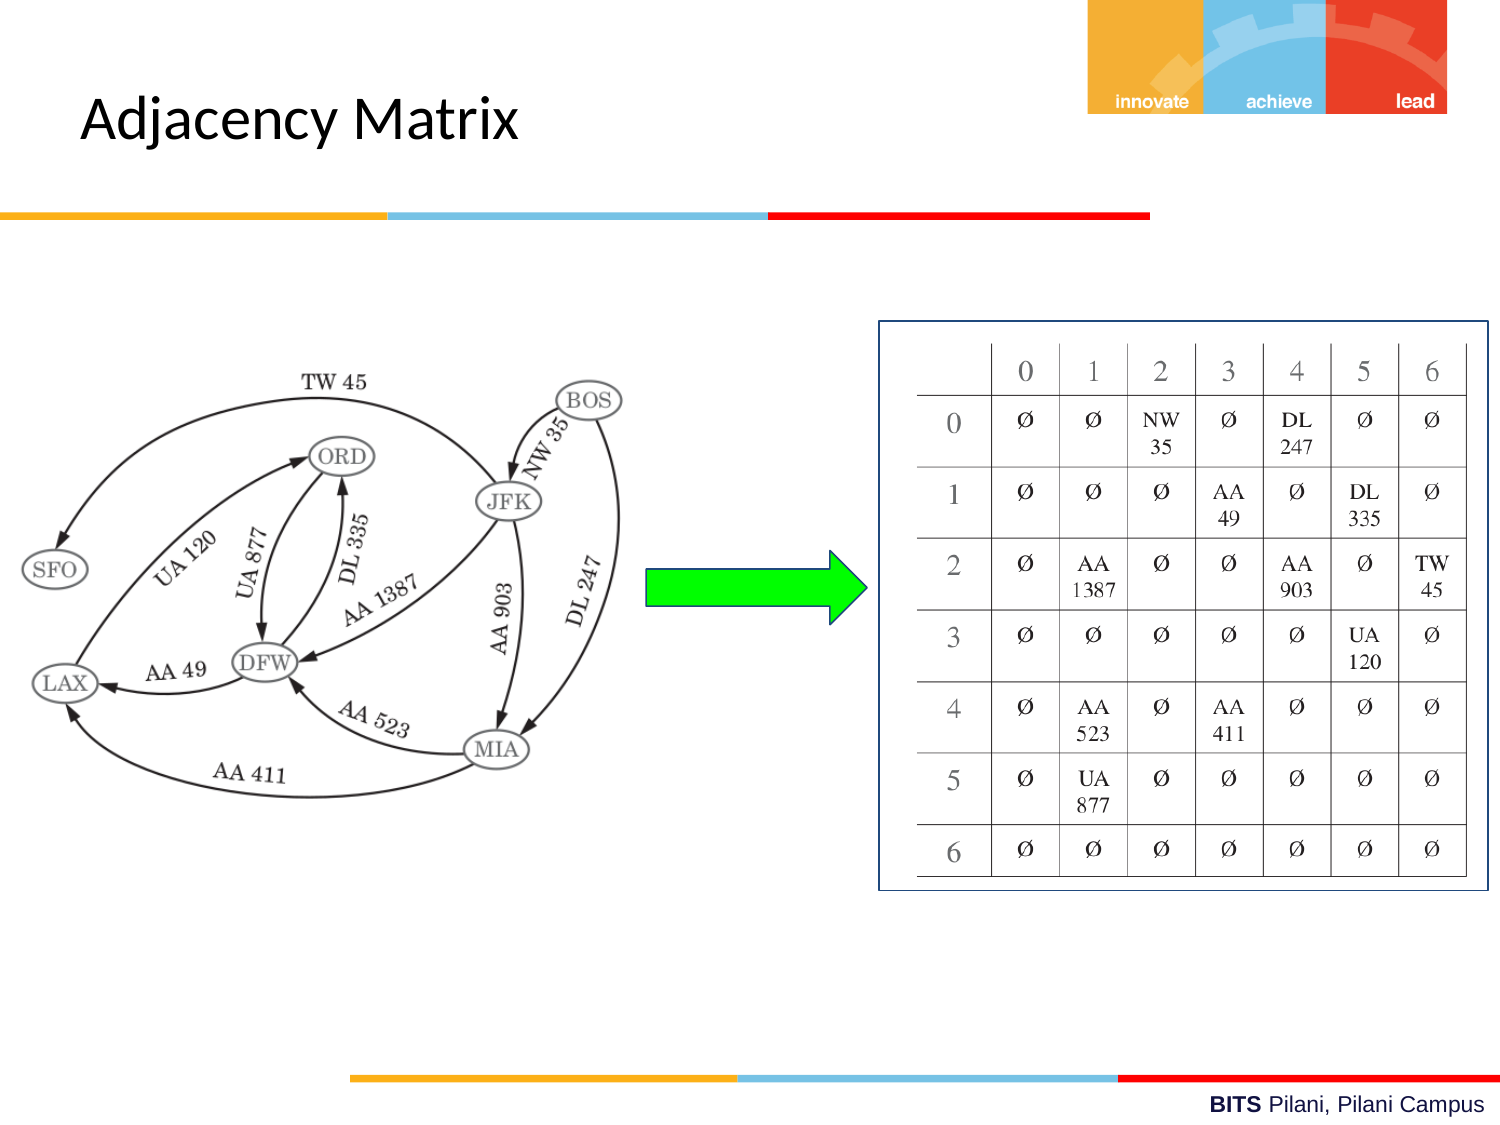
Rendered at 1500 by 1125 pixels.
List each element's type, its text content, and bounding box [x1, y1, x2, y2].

picture [1087, 0, 1448, 114]
text_box Adjacency Matrix [64, 45, 1069, 185]
picture [879, 321, 1488, 890]
text_box [646, 550, 868, 625]
picture [12, 358, 637, 815]
